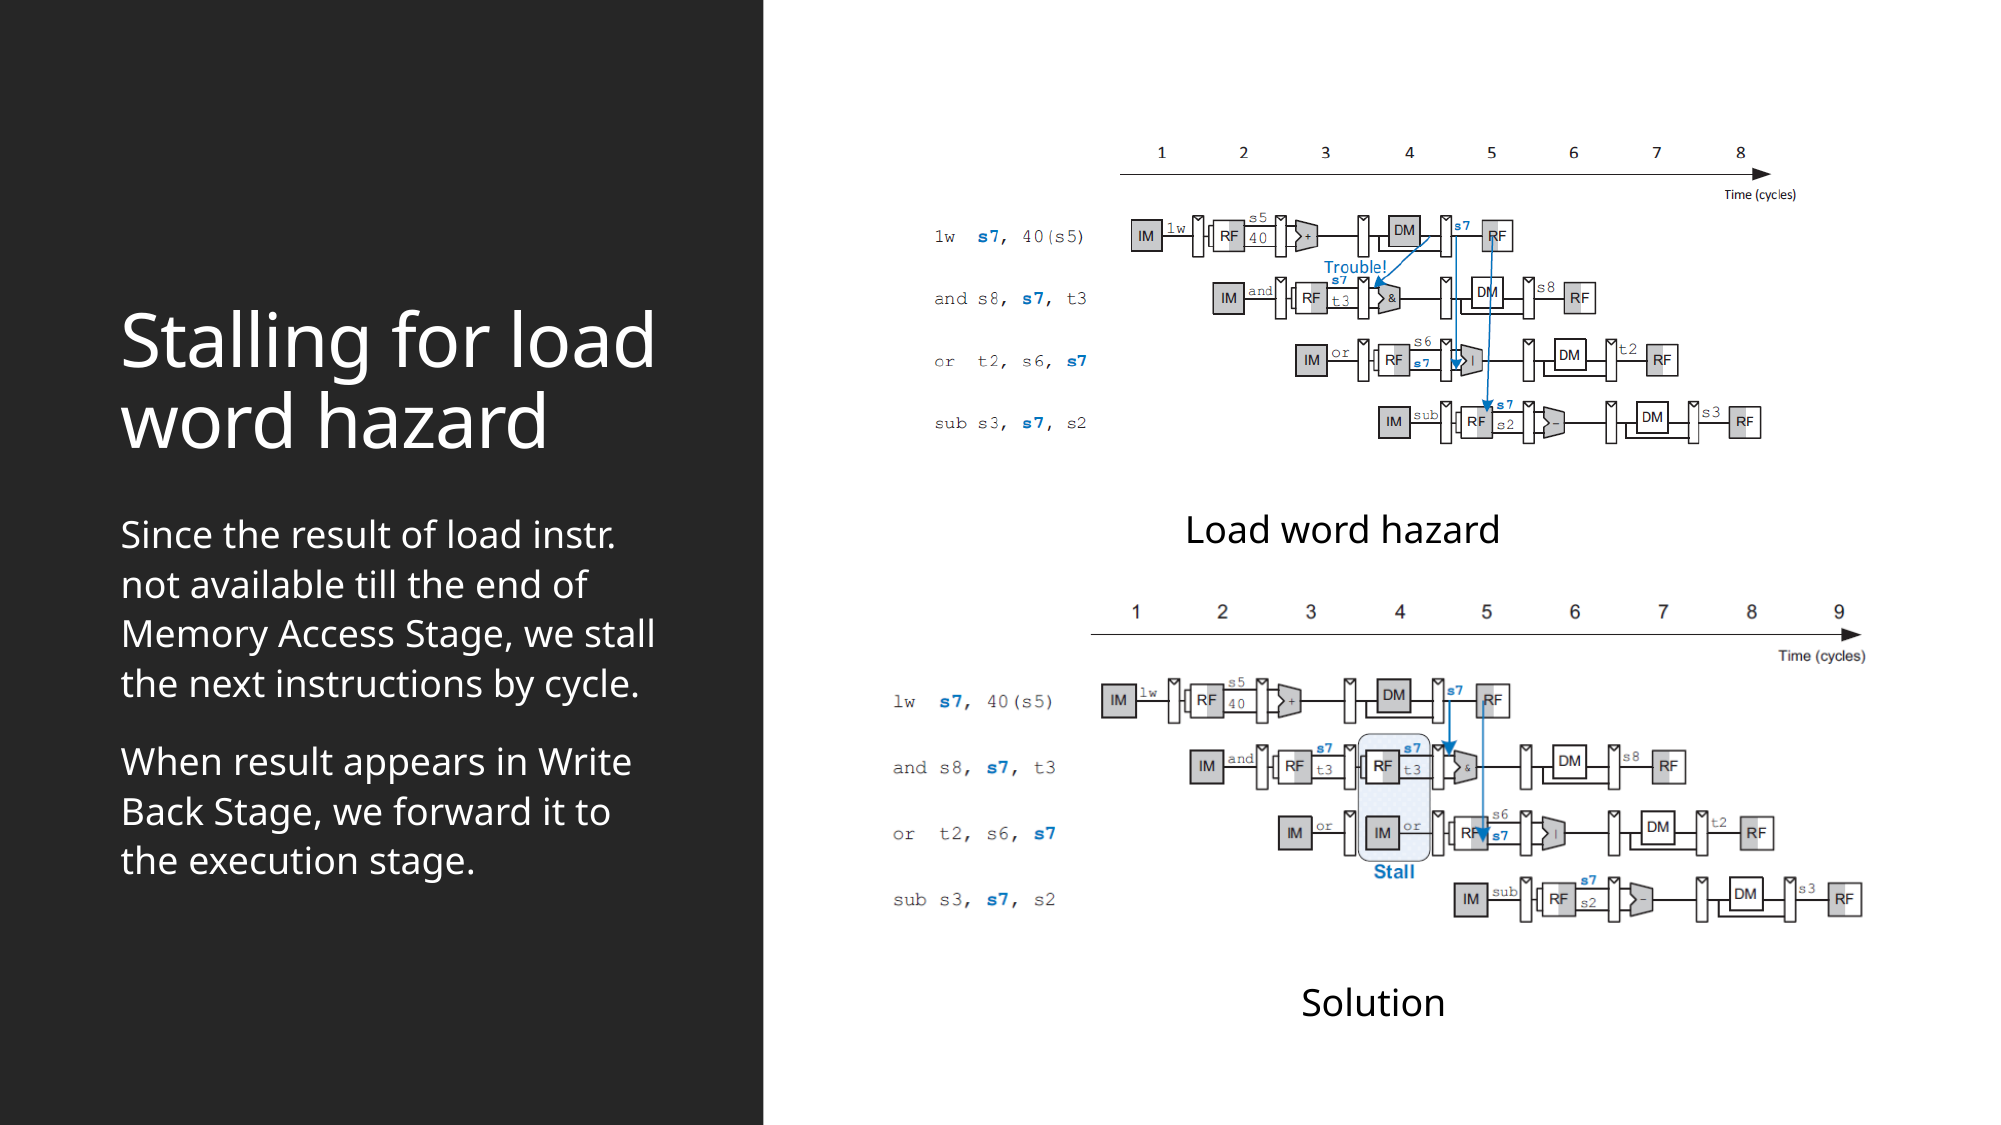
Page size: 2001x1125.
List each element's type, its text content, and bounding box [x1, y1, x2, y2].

list Since the result of load instr. not available till the end of Memory Access Stage, we stall the next instructions by cycle. When result appears in Write Back Stage, we forward it to the execution stage. [105, 499, 683, 1002]
text_box Solution [1286, 971, 1462, 1032]
text_box Load word hazard [1170, 499, 1517, 559]
picture [871, 601, 1915, 932]
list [887, 128, 1861, 456]
title Stalling for load word hazard [105, 128, 683, 473]
